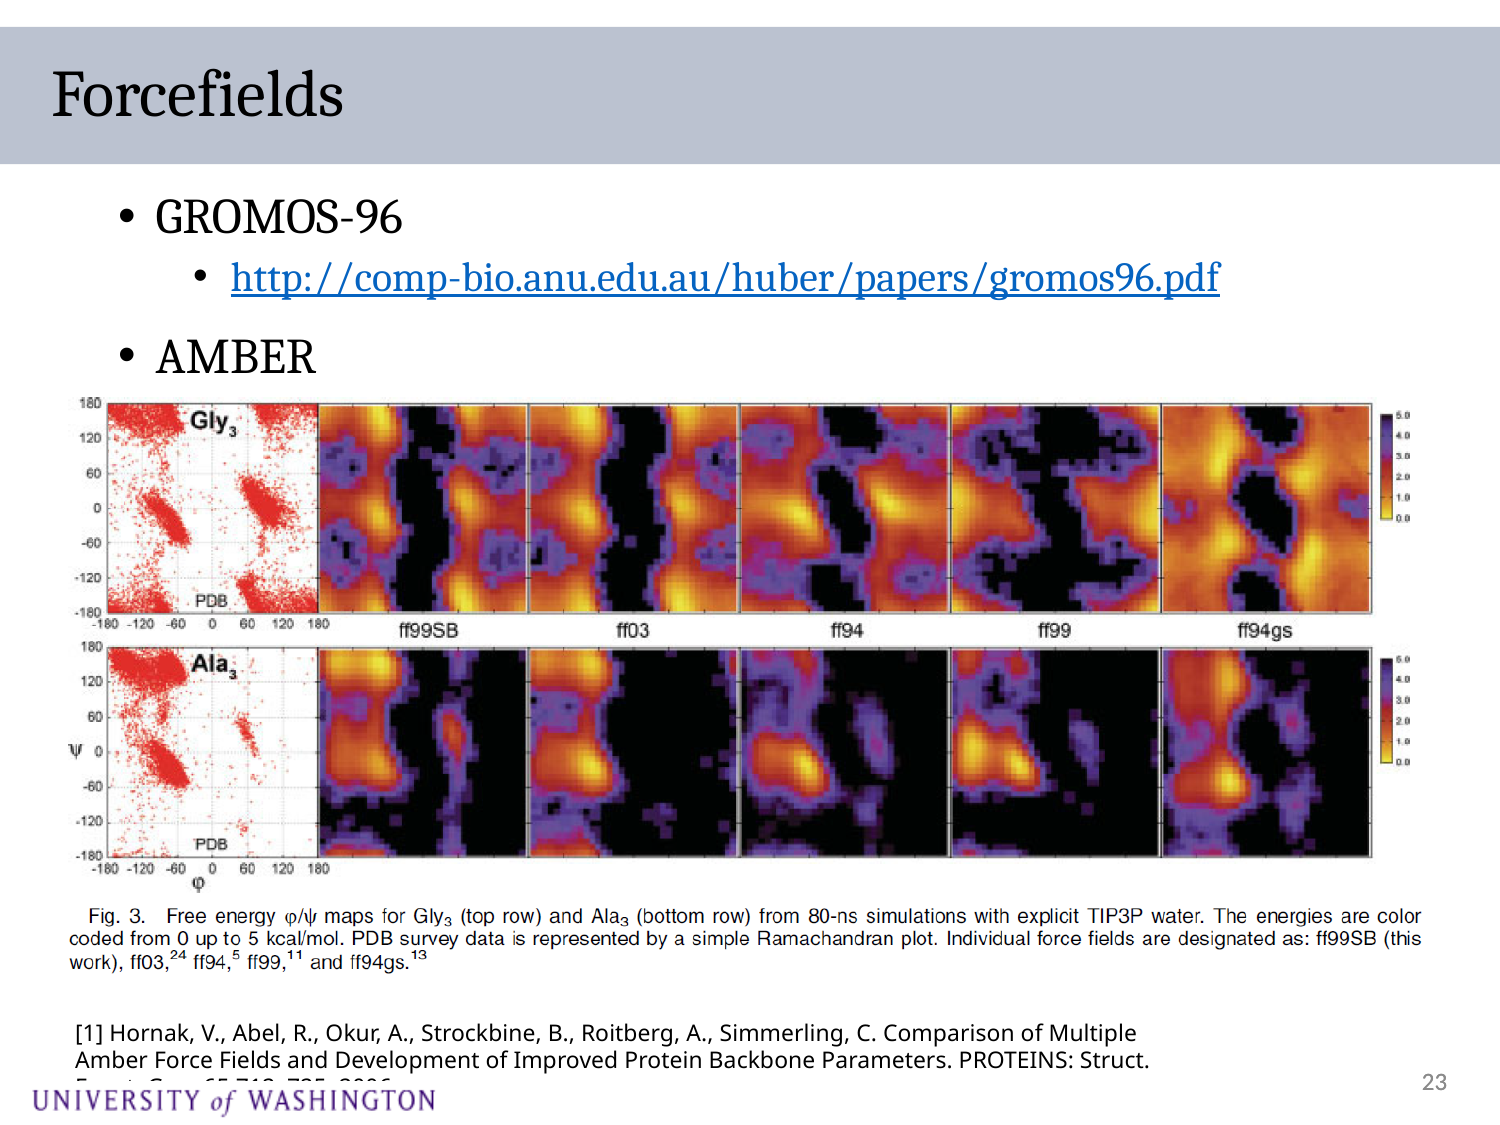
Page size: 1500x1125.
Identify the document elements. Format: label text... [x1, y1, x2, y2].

list GROMOS-96 http://comp-bio.anu.edu.au/huber/papers/gromos96.pdf [103, 183, 1397, 319]
text_box [1] Hornak, V., Abel, R., Okur, A., Strockbine, B., Roitberg, A., Simmerling, C. Comparison of Multiple Amber Force Fields and Development of Improved Protein Backbone Parameters. PROTEINS: Struct. Funct. Gen. 65:712–725, 2006. [60, 1010, 1198, 1108]
title Forcefields [36, 27, 1500, 163]
picture [60, 375, 1440, 992]
picture [25, 1081, 443, 1122]
text_box AMBER [103, 322, 1397, 375]
